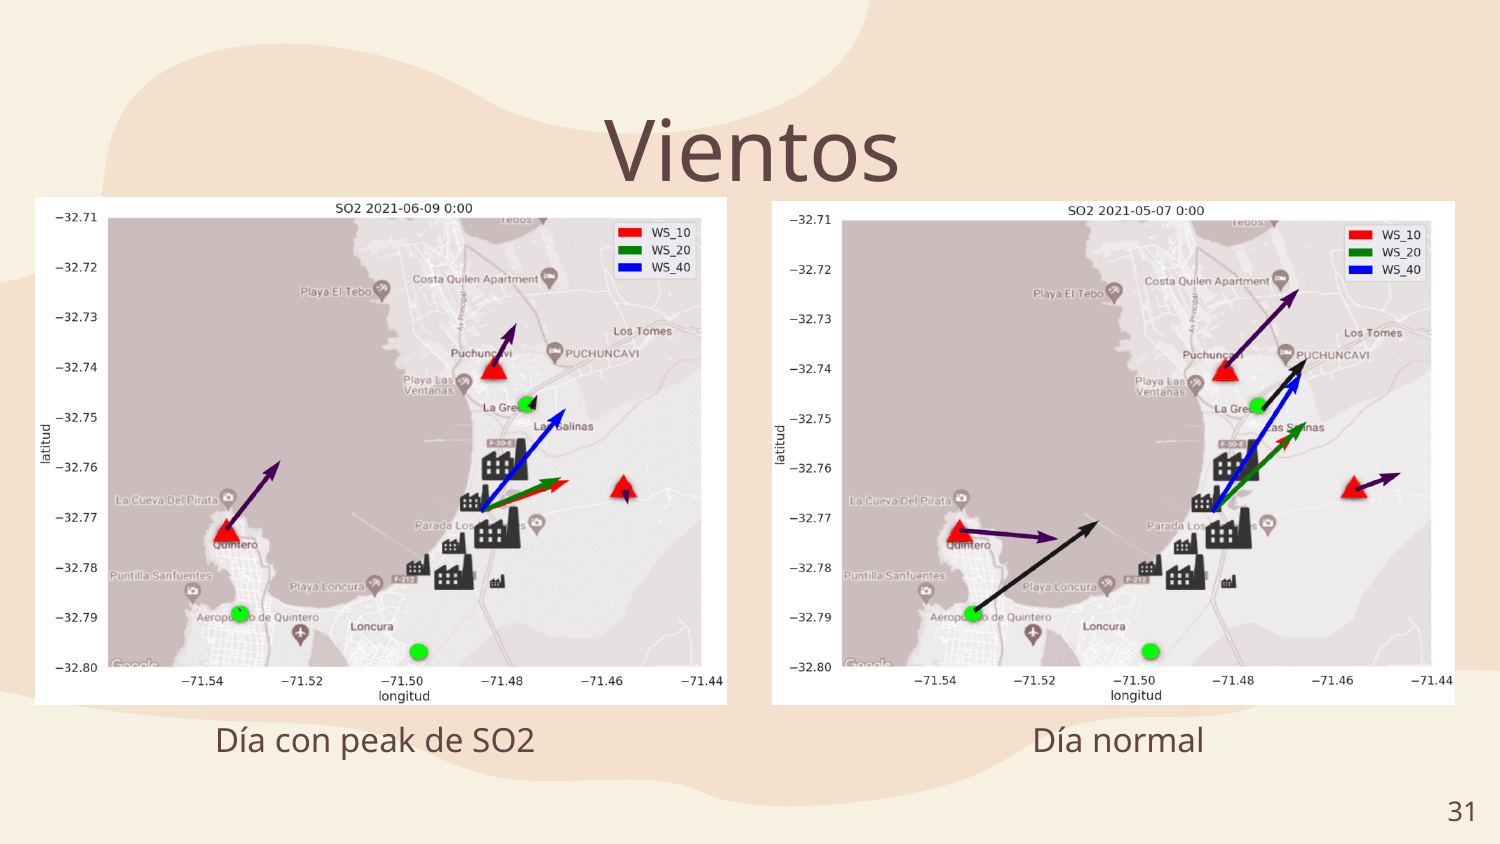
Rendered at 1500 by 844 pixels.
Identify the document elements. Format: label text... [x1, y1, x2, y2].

subtitle Día normal [772, 704, 1464, 816]
picture [772, 201, 1455, 705]
picture [35, 197, 727, 705]
slide_number 31 [1403, 779, 1494, 844]
title Vientos [88, 80, 1418, 175]
subtitle Día con peak de SO2 [29, 704, 721, 816]
